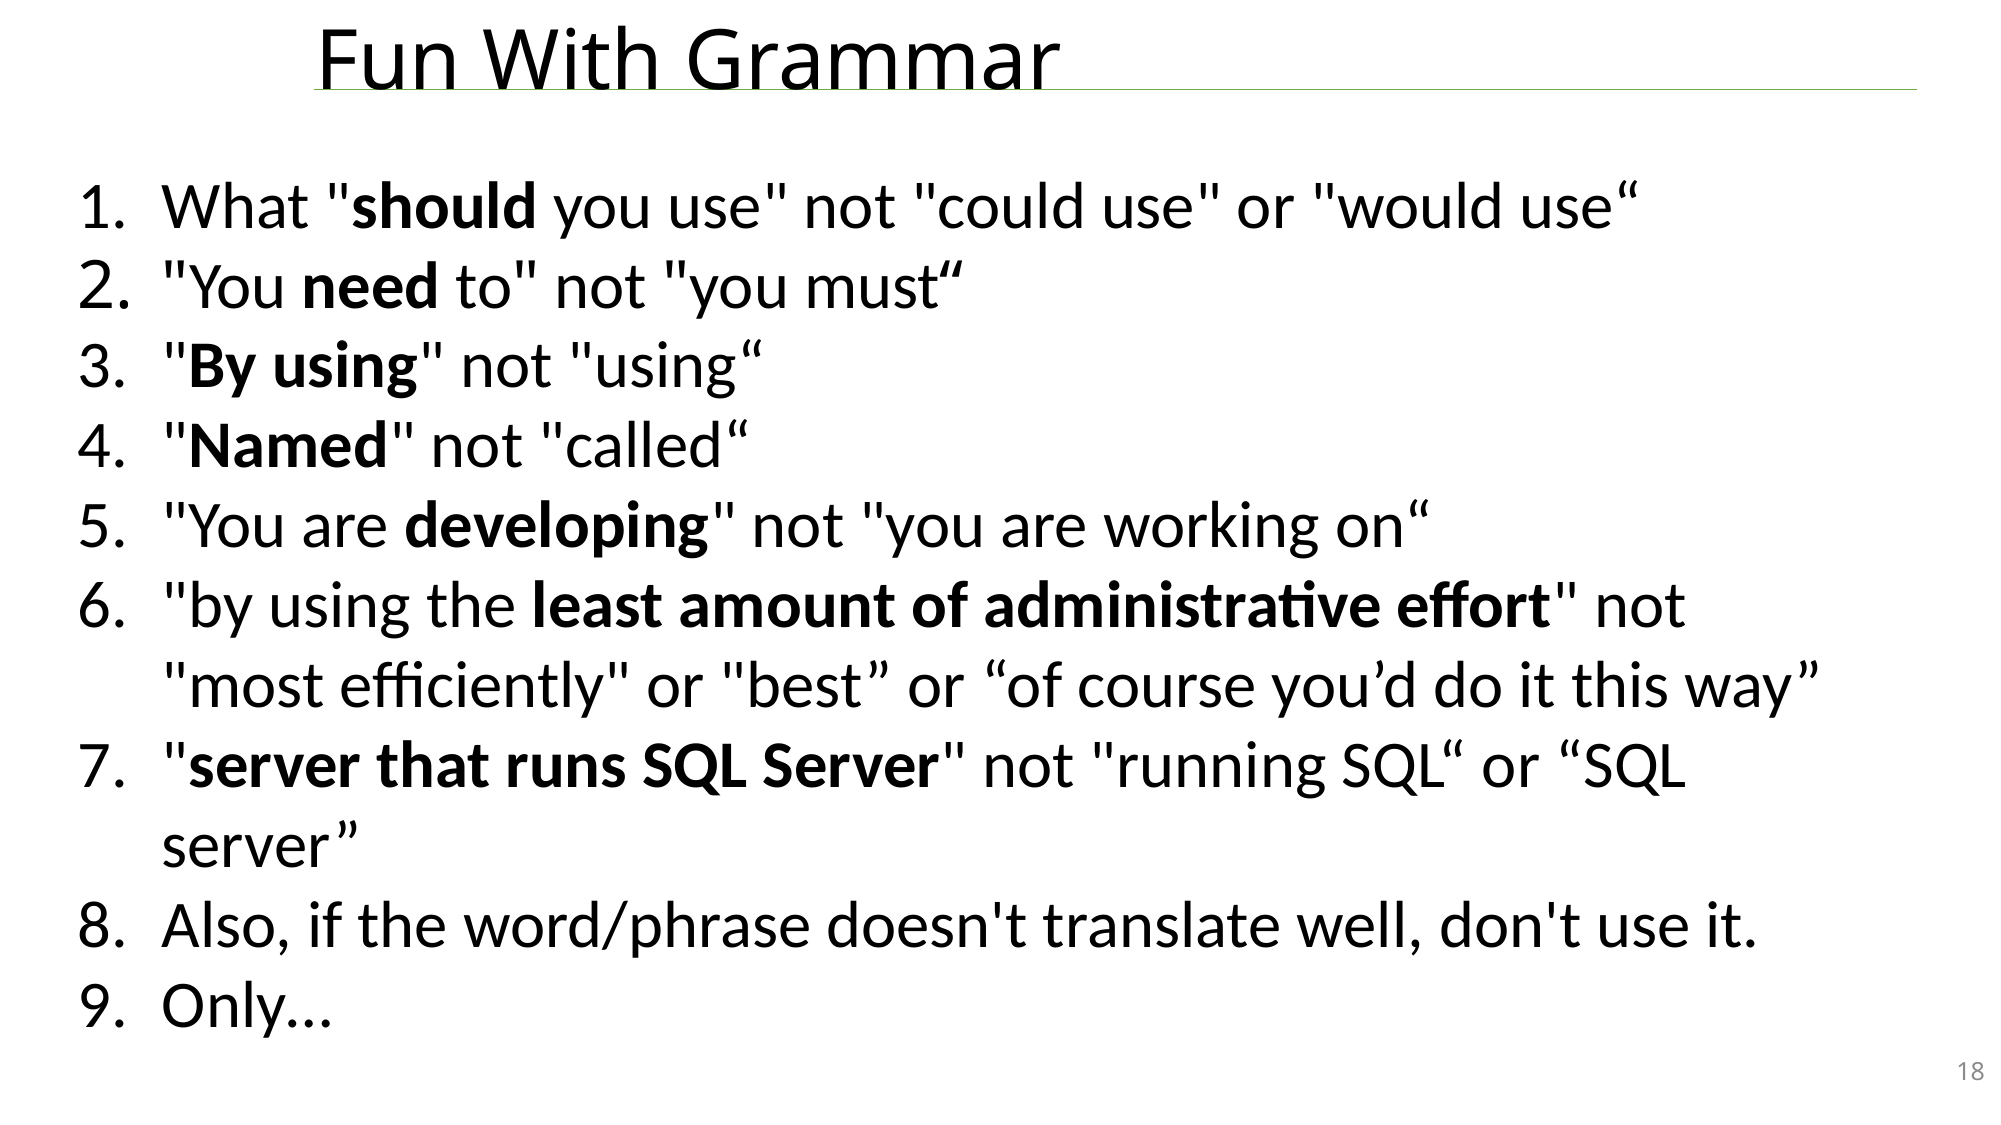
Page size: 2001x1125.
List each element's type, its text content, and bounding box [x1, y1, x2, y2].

title Fun With Grammar [300, 0, 1917, 125]
text_box What "should you use" not "could use" or "would use“ "You need to" not "you must“ "By using" not "using“ "Named" not "called“ "You are developing" not "you are working on“ "by using the least amount of administrative effort" not "most efficiently" or "best” or “of course you’d do it this way” "server that runs SQL Server" not "running SQL“ or “SQL server” Also, if the word/phrase doesn't translate well, don't use it. Only… [62, 153, 1863, 538]
slide_number 18 [1533, 1042, 2000, 1103]
